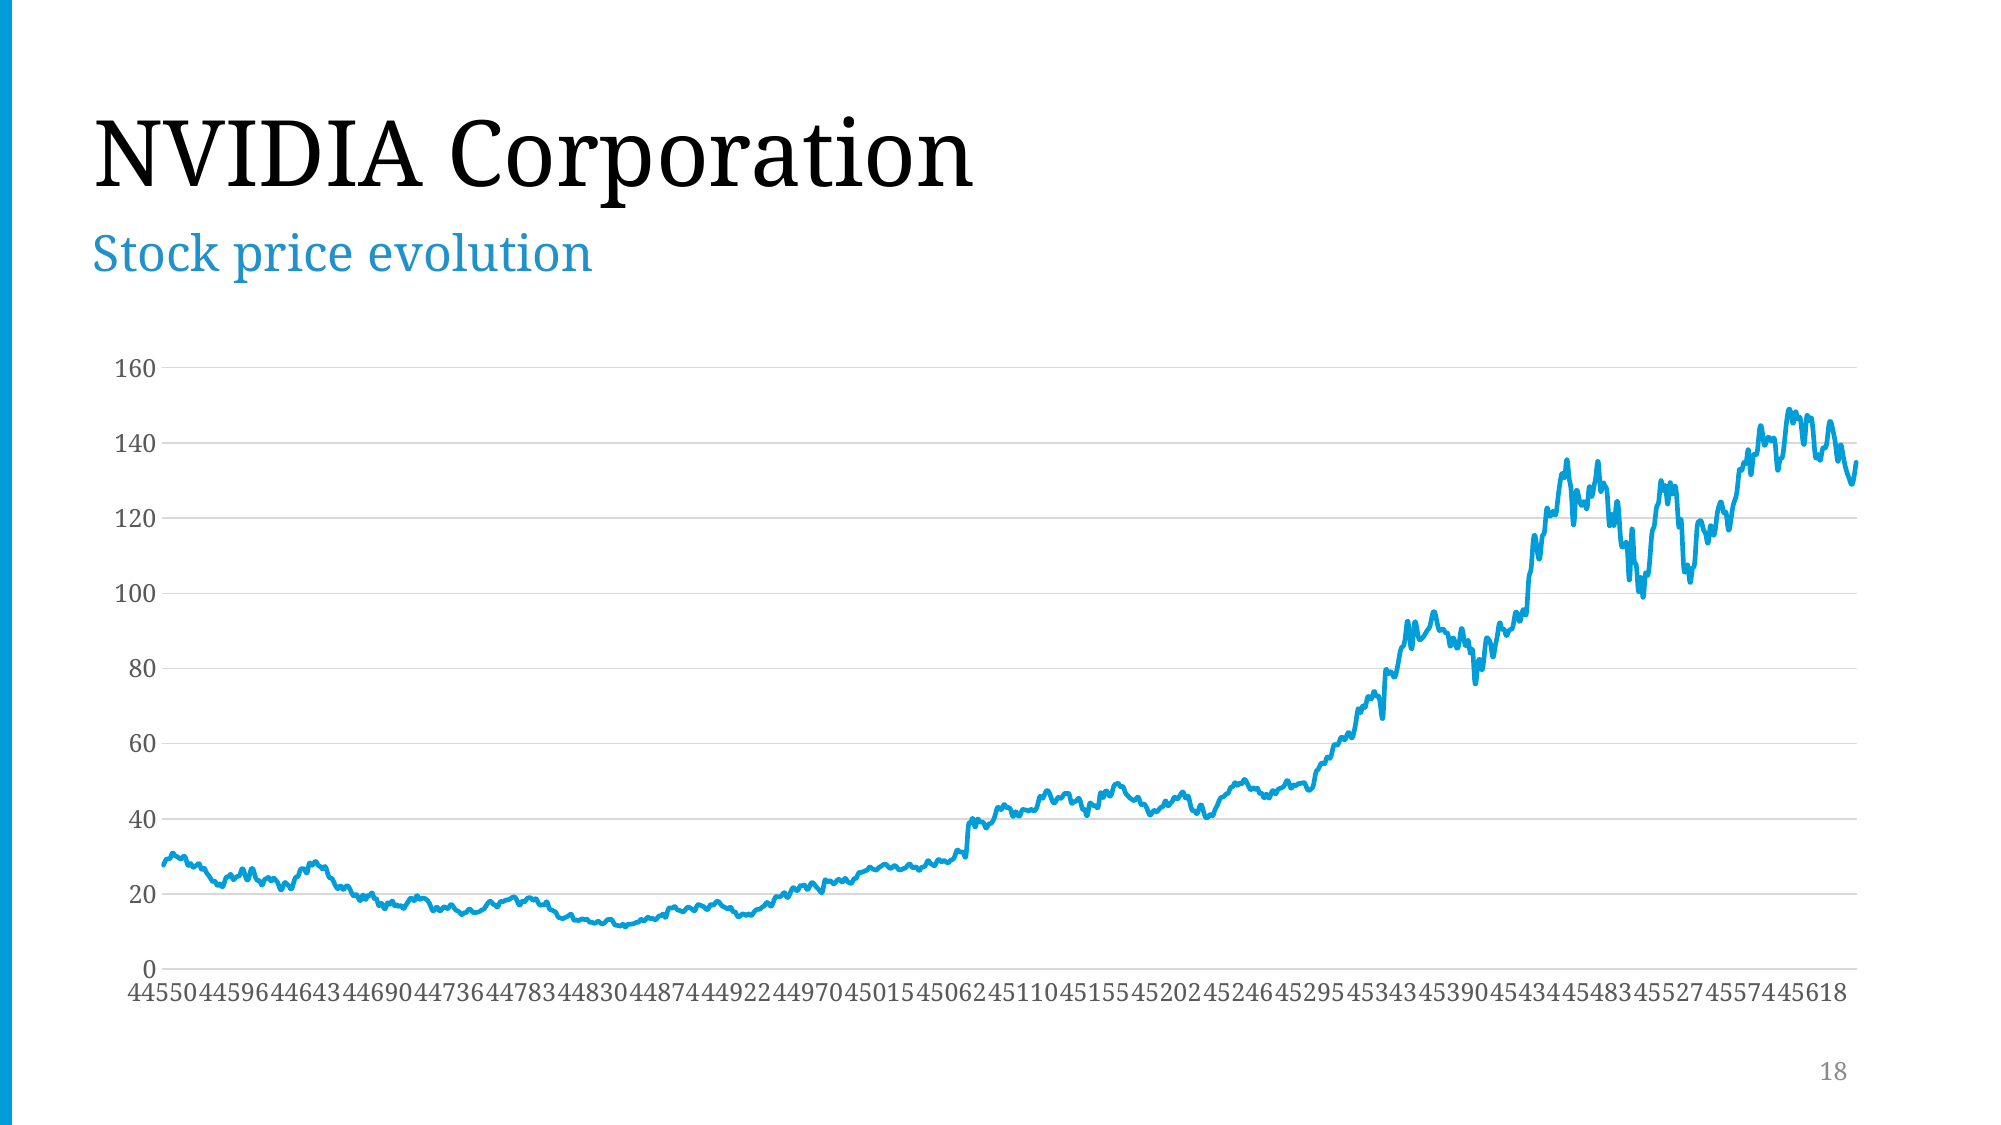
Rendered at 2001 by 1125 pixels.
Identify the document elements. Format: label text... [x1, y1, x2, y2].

text_box Stock price evolution [78, 220, 1803, 318]
title NVIDIA Corporation [78, 74, 1804, 240]
chart [77, 336, 1894, 1024]
slide_number 6 [1412, 1042, 1863, 1103]
text_box [0, 0, 13, 1125]
